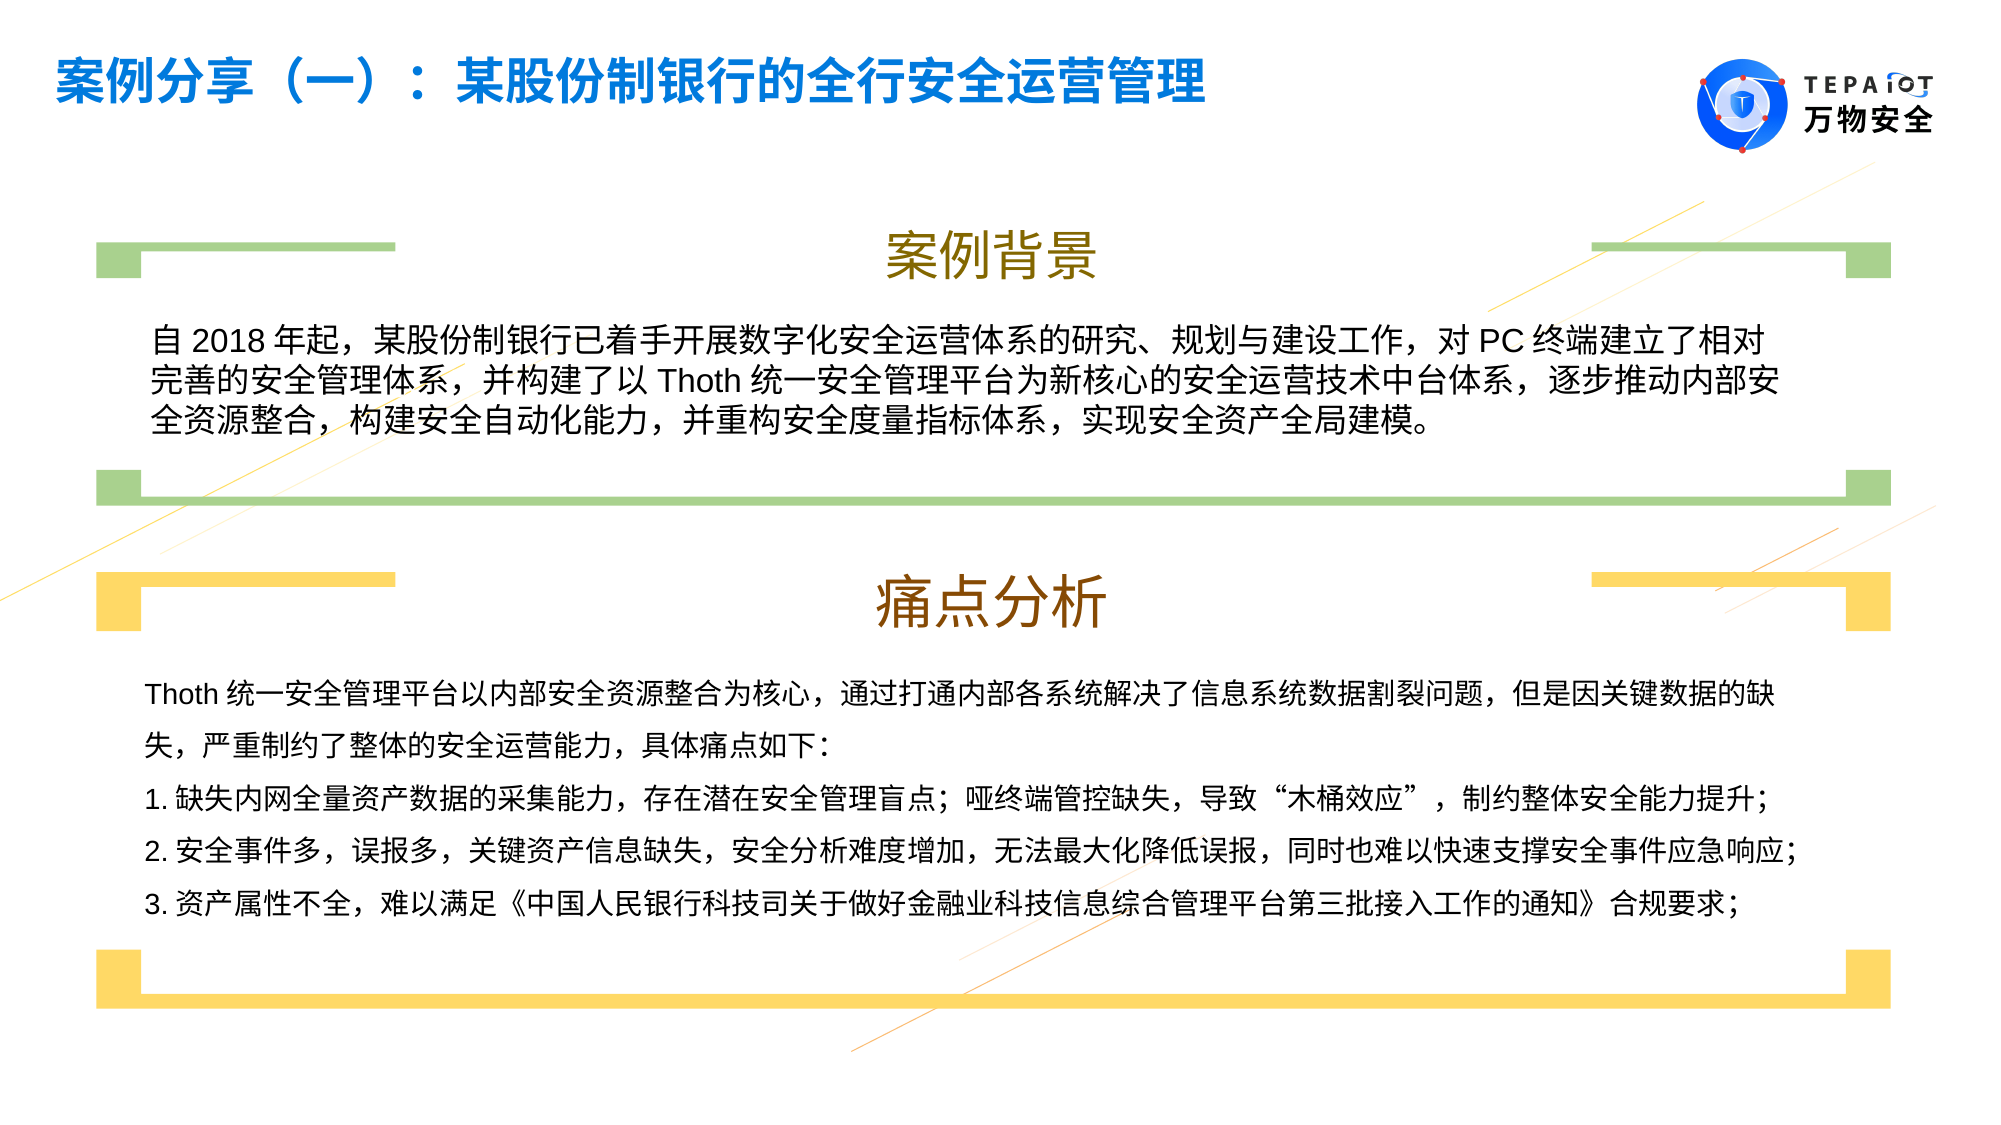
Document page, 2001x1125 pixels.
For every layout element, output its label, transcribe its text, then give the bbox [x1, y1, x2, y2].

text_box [96, 528, 1949, 1009]
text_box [0, 214, 1898, 506]
picture [1670, 43, 1959, 167]
text_box 案例分享（一）：某股份制银行的全行安全运营管理 [41, 42, 1676, 118]
